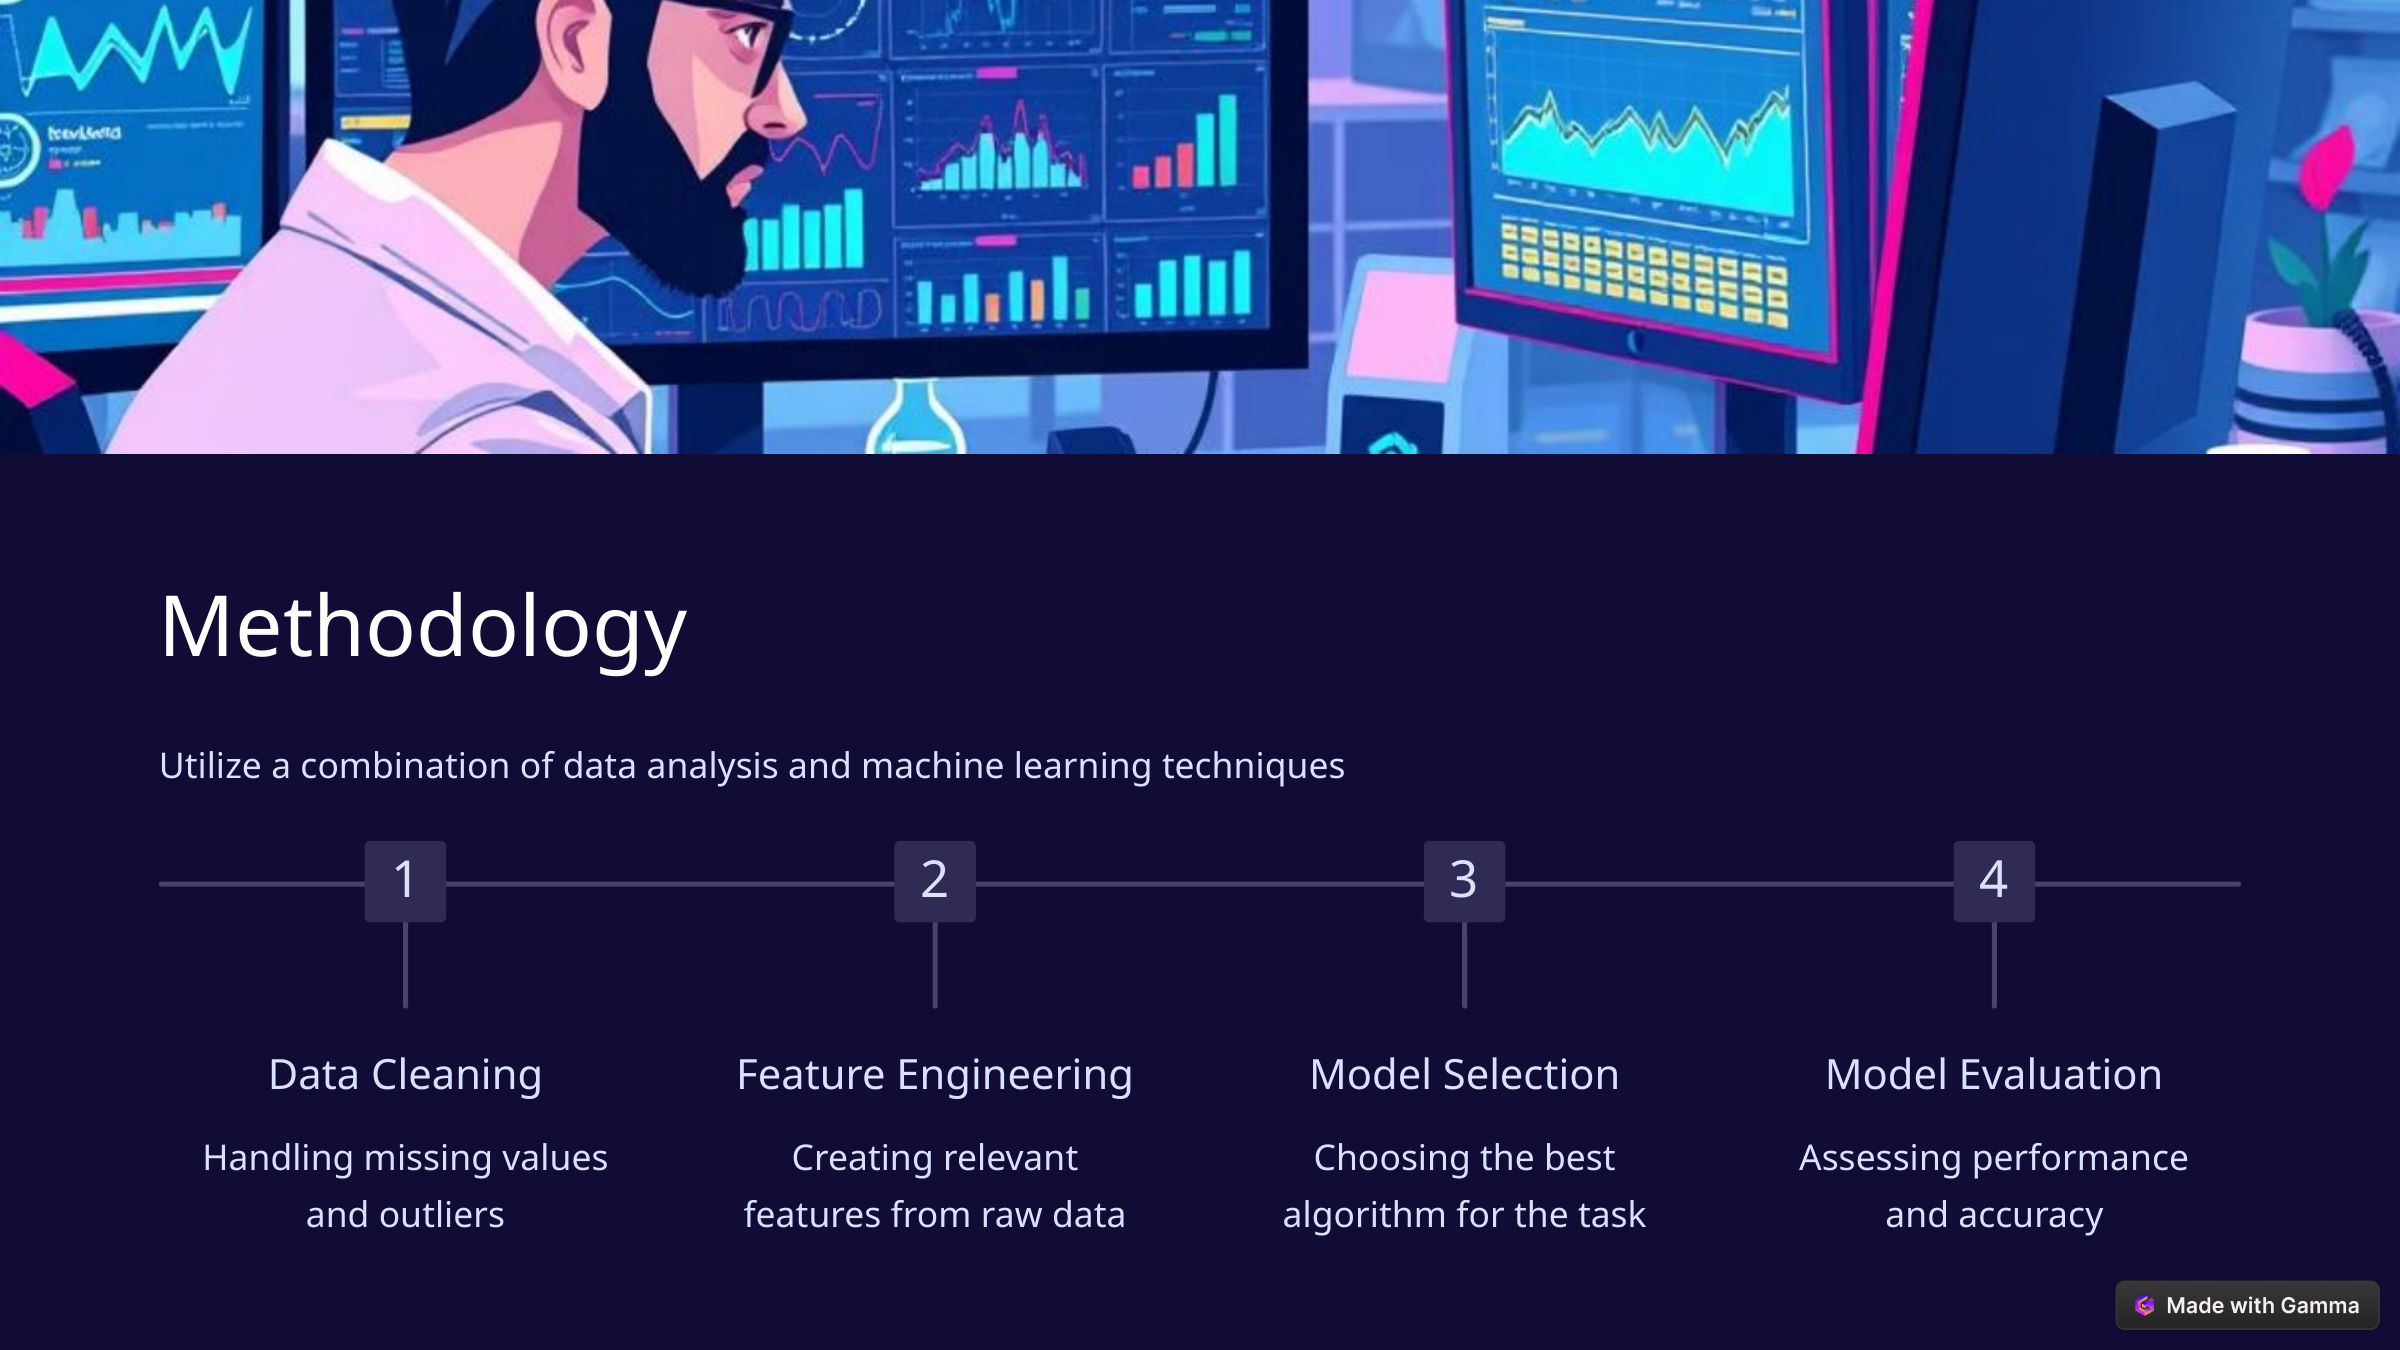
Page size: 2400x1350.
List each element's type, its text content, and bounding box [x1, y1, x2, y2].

text_box [932, 923, 938, 1009]
text_box Handling missing values and outliers [195, 1120, 616, 1237]
text_box 1 [397, 856, 414, 908]
text_box [1991, 923, 1997, 1009]
text_box [1423, 840, 1506, 923]
text_box [364, 840, 447, 923]
text_box 4 [1980, 856, 2009, 908]
text_box Model Selection [1254, 1044, 1676, 1099]
text_box Model Evaluation [1783, 1044, 2205, 1099]
text_box 3 [1451, 856, 1478, 908]
text_box [976, 881, 1423, 887]
text_box 2 [922, 856, 949, 908]
text_box Creating relevant features from raw data [724, 1120, 1146, 1237]
text_box [1506, 881, 1953, 887]
text_box Utilize a combination of data analysis and machine learning techniques [158, 728, 2241, 787]
picture [1387, 448, 1399, 454]
picture [0, 0, 2400, 454]
text_box Feature Engineering [724, 1044, 1146, 1099]
text_box Methodology [158, 567, 1013, 674]
text_box [1462, 923, 1468, 1009]
text_box Choosing the best algorithm for the task [1254, 1120, 1676, 1237]
picture [2106, 1271, 2389, 1339]
text_box [447, 881, 894, 887]
text_box Data Cleaning [195, 1044, 616, 1099]
text_box [403, 923, 409, 1009]
text_box [894, 840, 976, 923]
text_box [158, 881, 364, 887]
text_box [1953, 840, 2036, 923]
text_box Assessing performance and accuracy [1783, 1120, 2205, 1237]
text_box [2036, 881, 2242, 887]
